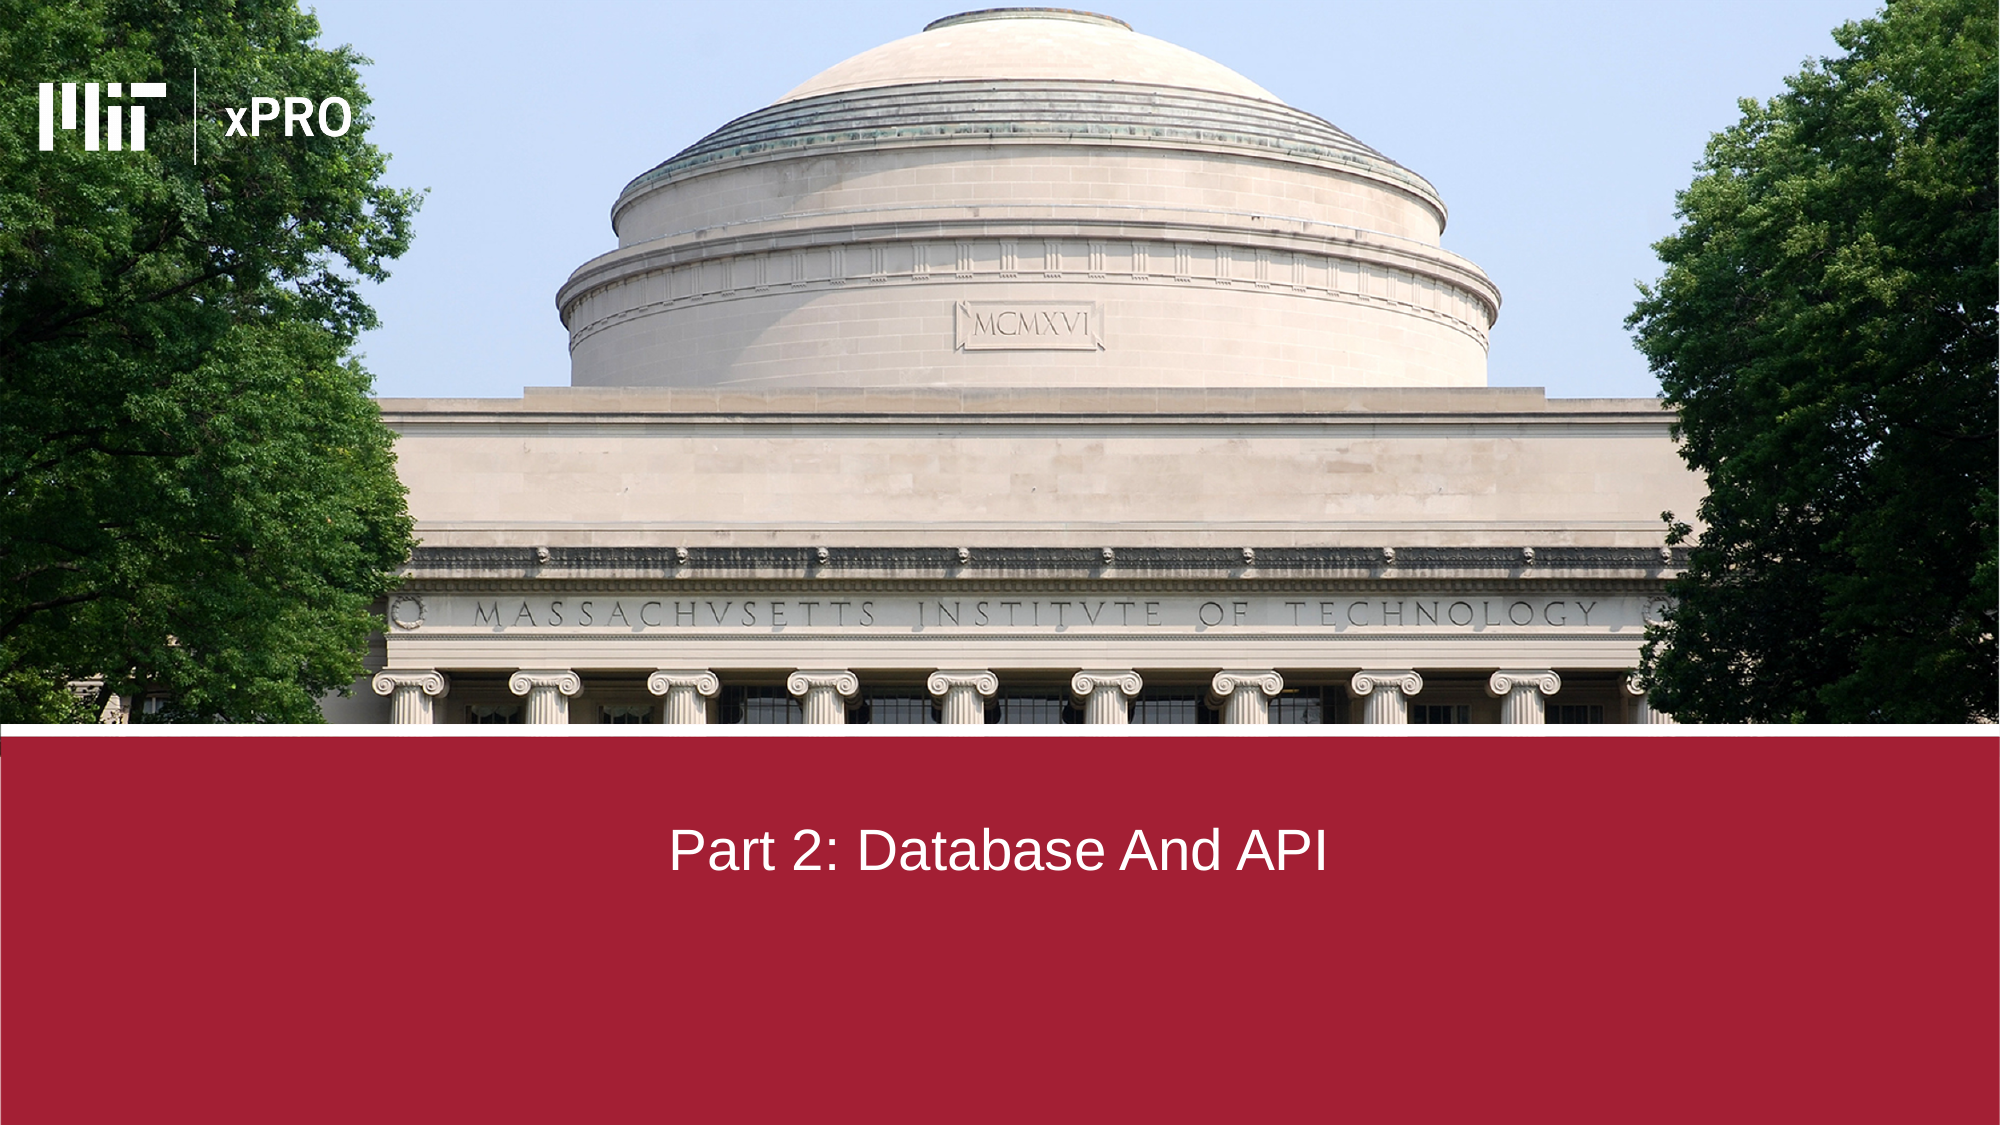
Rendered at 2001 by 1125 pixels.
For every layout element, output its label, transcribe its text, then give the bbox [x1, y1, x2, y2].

text_box Part 2: Database And API [654, 804, 1346, 890]
picture [0, 0, 2000, 1125]
